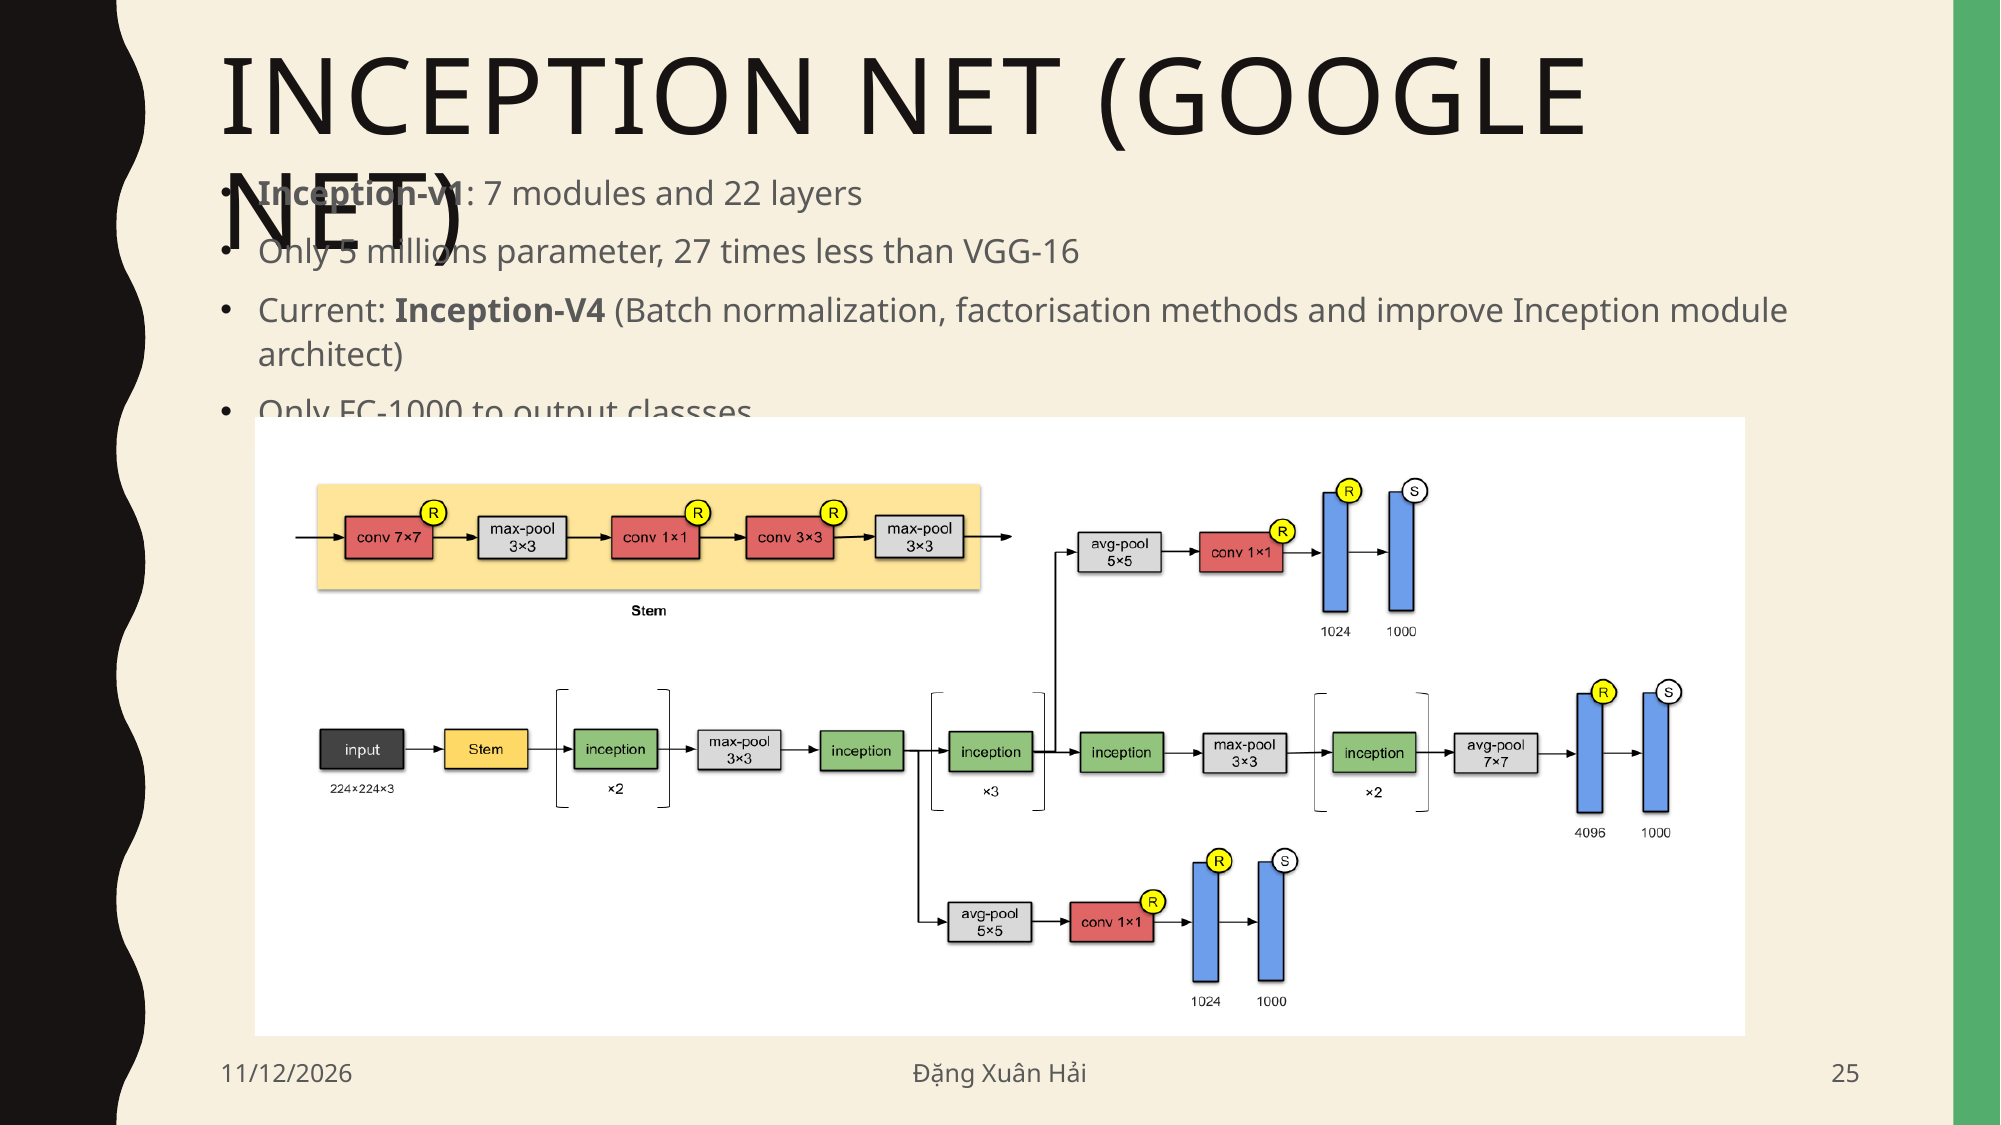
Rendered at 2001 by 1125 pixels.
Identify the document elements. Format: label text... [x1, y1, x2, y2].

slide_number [205, 1045, 588, 1103]
title Inception Net (google net) [205, 35, 1875, 160]
slide_number 25 [1412, 1045, 1875, 1103]
footer Đặng Xuân Hải [662, 1045, 1338, 1103]
list Inception-v1: 7 modules and 22 layers Only 5 millions parameter, 27 times less than VGG-16 Current: Inception-V4 (Batch normalization, factorisation methods and improve Inception module architect) Only FC-1000 to output classses [205, 160, 1875, 751]
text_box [254, 417, 1746, 1036]
